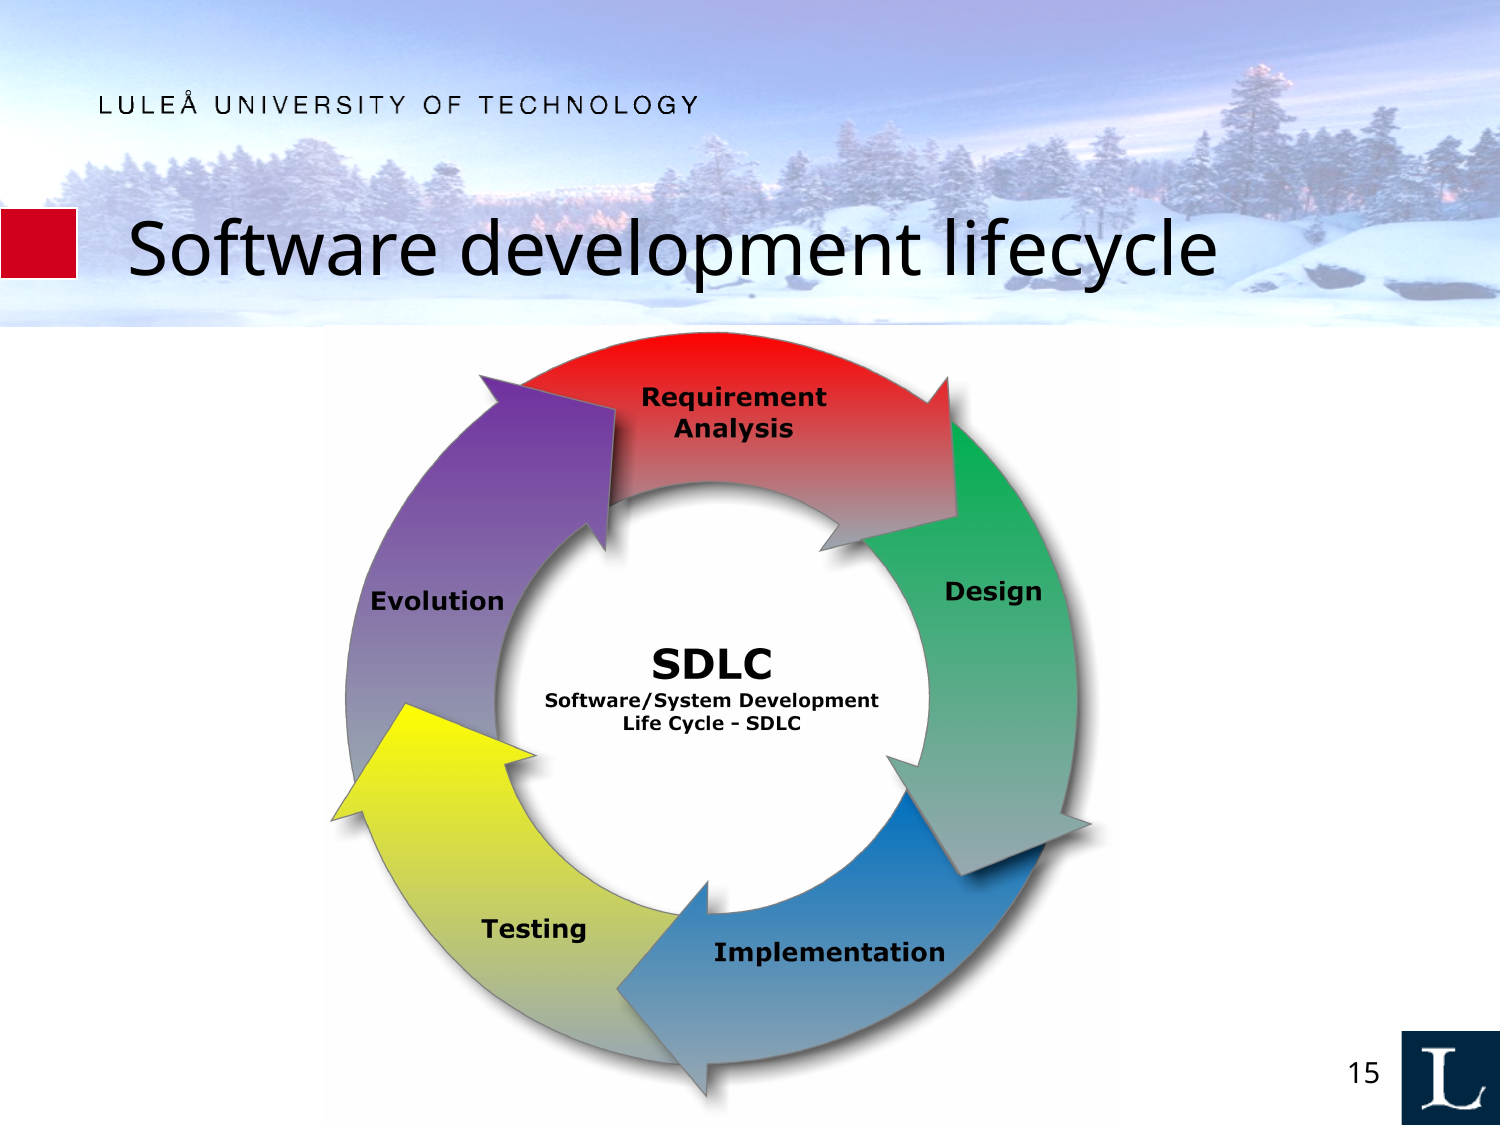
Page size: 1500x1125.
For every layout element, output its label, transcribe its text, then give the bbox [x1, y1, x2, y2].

picture [324, 325, 1120, 1125]
slide_number 15 [1124, 1046, 1396, 1125]
picture [100, 90, 697, 114]
title Software development lifecycle [111, 160, 1500, 330]
picture [1399, 1031, 1500, 1125]
